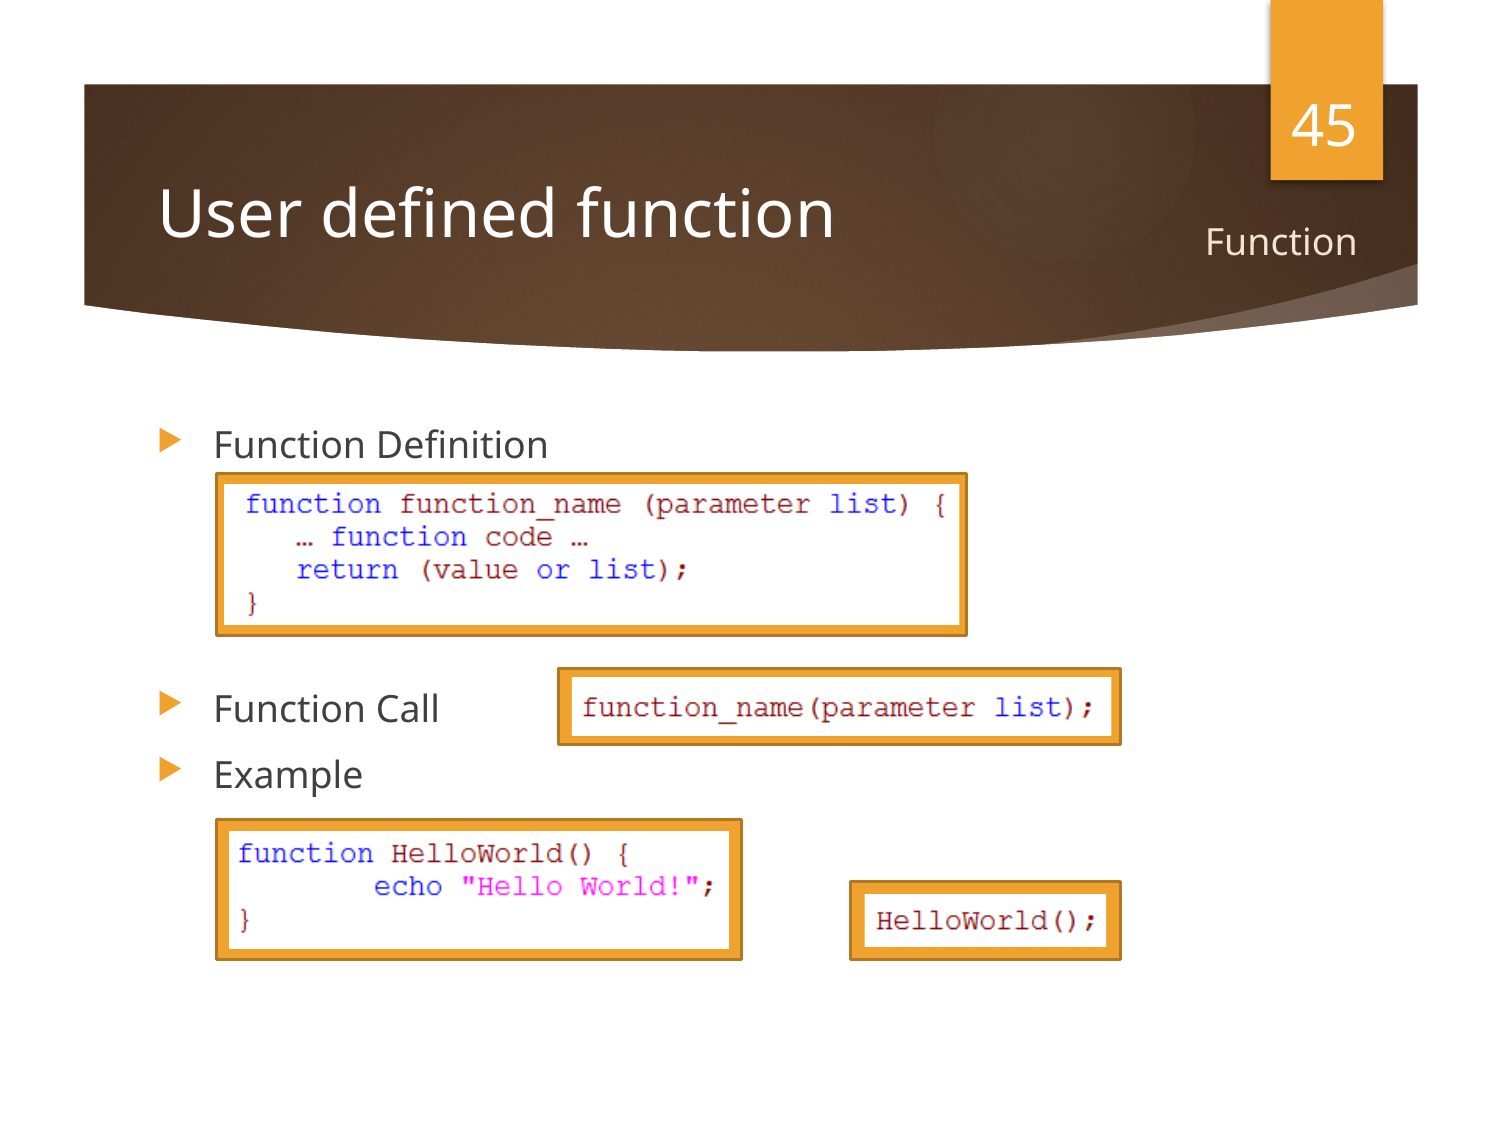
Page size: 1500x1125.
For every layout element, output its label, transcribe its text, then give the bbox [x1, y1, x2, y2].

text_box Function [1189, 210, 1373, 270]
picture [228, 831, 730, 949]
text_box [215, 472, 968, 637]
text_box [215, 818, 743, 961]
text_box [849, 880, 1122, 961]
picture [223, 484, 960, 625]
picture [864, 894, 1107, 948]
title User defined function [142, 152, 1183, 269]
slide_number 45 [1259, 48, 1390, 175]
text_box [557, 667, 1122, 746]
picture [571, 677, 1112, 737]
list Function Definition Function Call Example [141, 414, 1183, 994]
